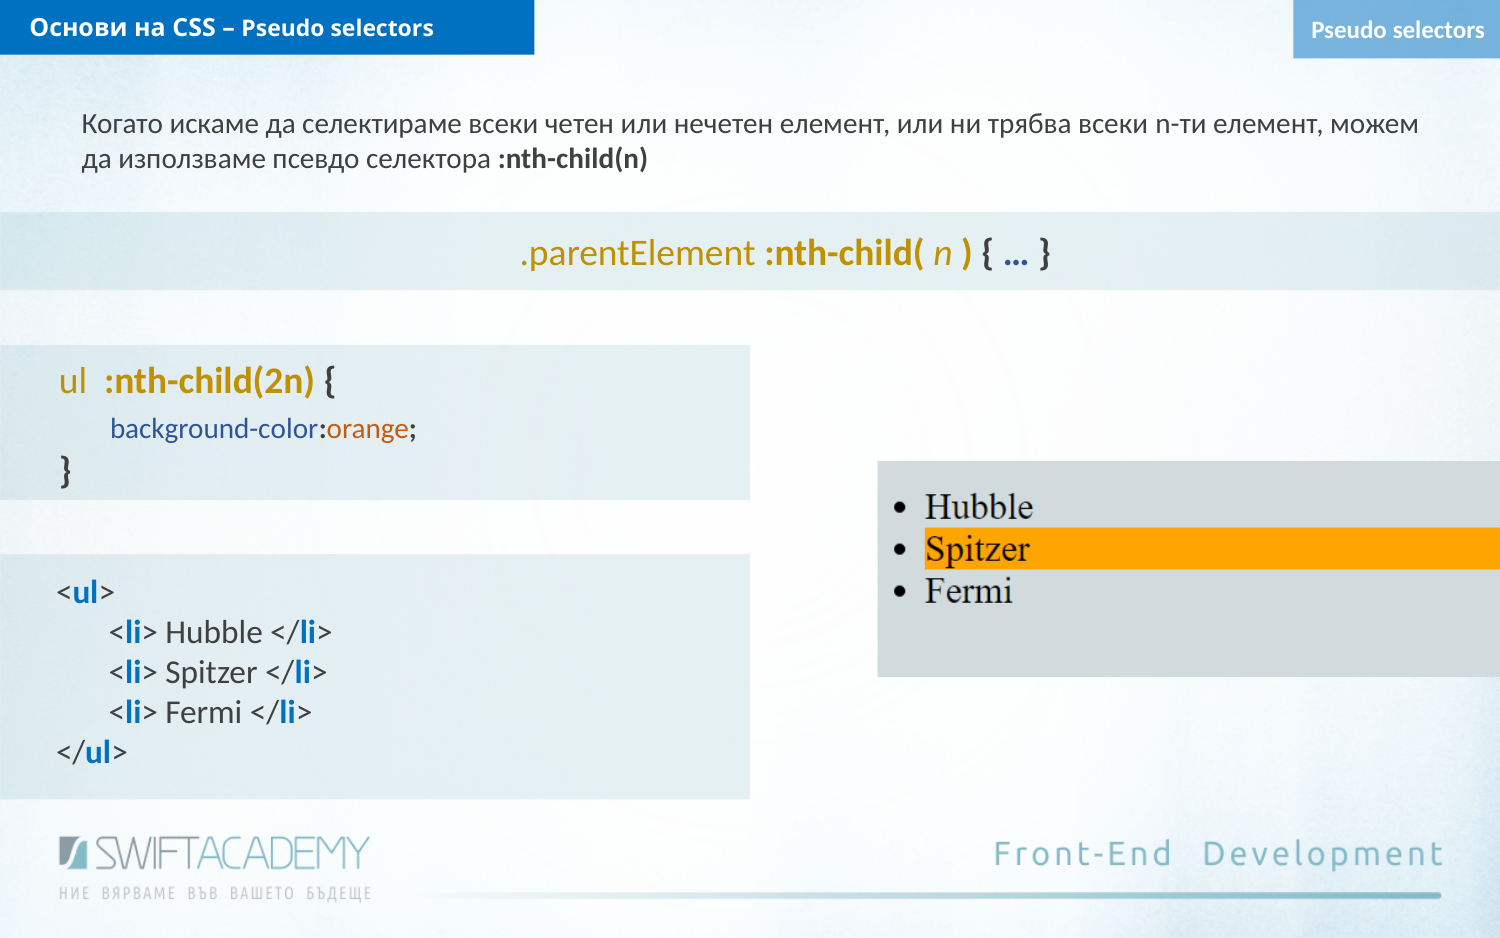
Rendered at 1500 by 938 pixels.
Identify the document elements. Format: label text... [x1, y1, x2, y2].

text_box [877, 461, 1500, 677]
text_box [0, 553, 751, 800]
text_box Основи на CSS – Pseudo selectors [14, 4, 550, 49]
text_box [0, 291, 1500, 938]
text_box .parentElement :nth-child( n ) { … } [431, 220, 1140, 281]
text_box <ul> <li> Hubble </li> <li> Spitzer </li> <li> Fermi </li> </ul> [41, 563, 459, 778]
text_box [1292, 0, 1500, 59]
text_box Когато искаме да селектираме всеки четен или нечетен елемент, или ни трябва всеки n-ти елемент, можем да използваме псевдо селектора :nth-child(n) [66, 97, 1459, 183]
text_box [0, 344, 751, 501]
text_box Pseudo selectors [1293, 6, 1500, 52]
text_box [0, 0, 535, 56]
text_box ul :nth-child(2n) { background-color:orange; } [44, 348, 443, 499]
text_box [0, 211, 1500, 291]
text_box [0, 0, 1500, 211]
